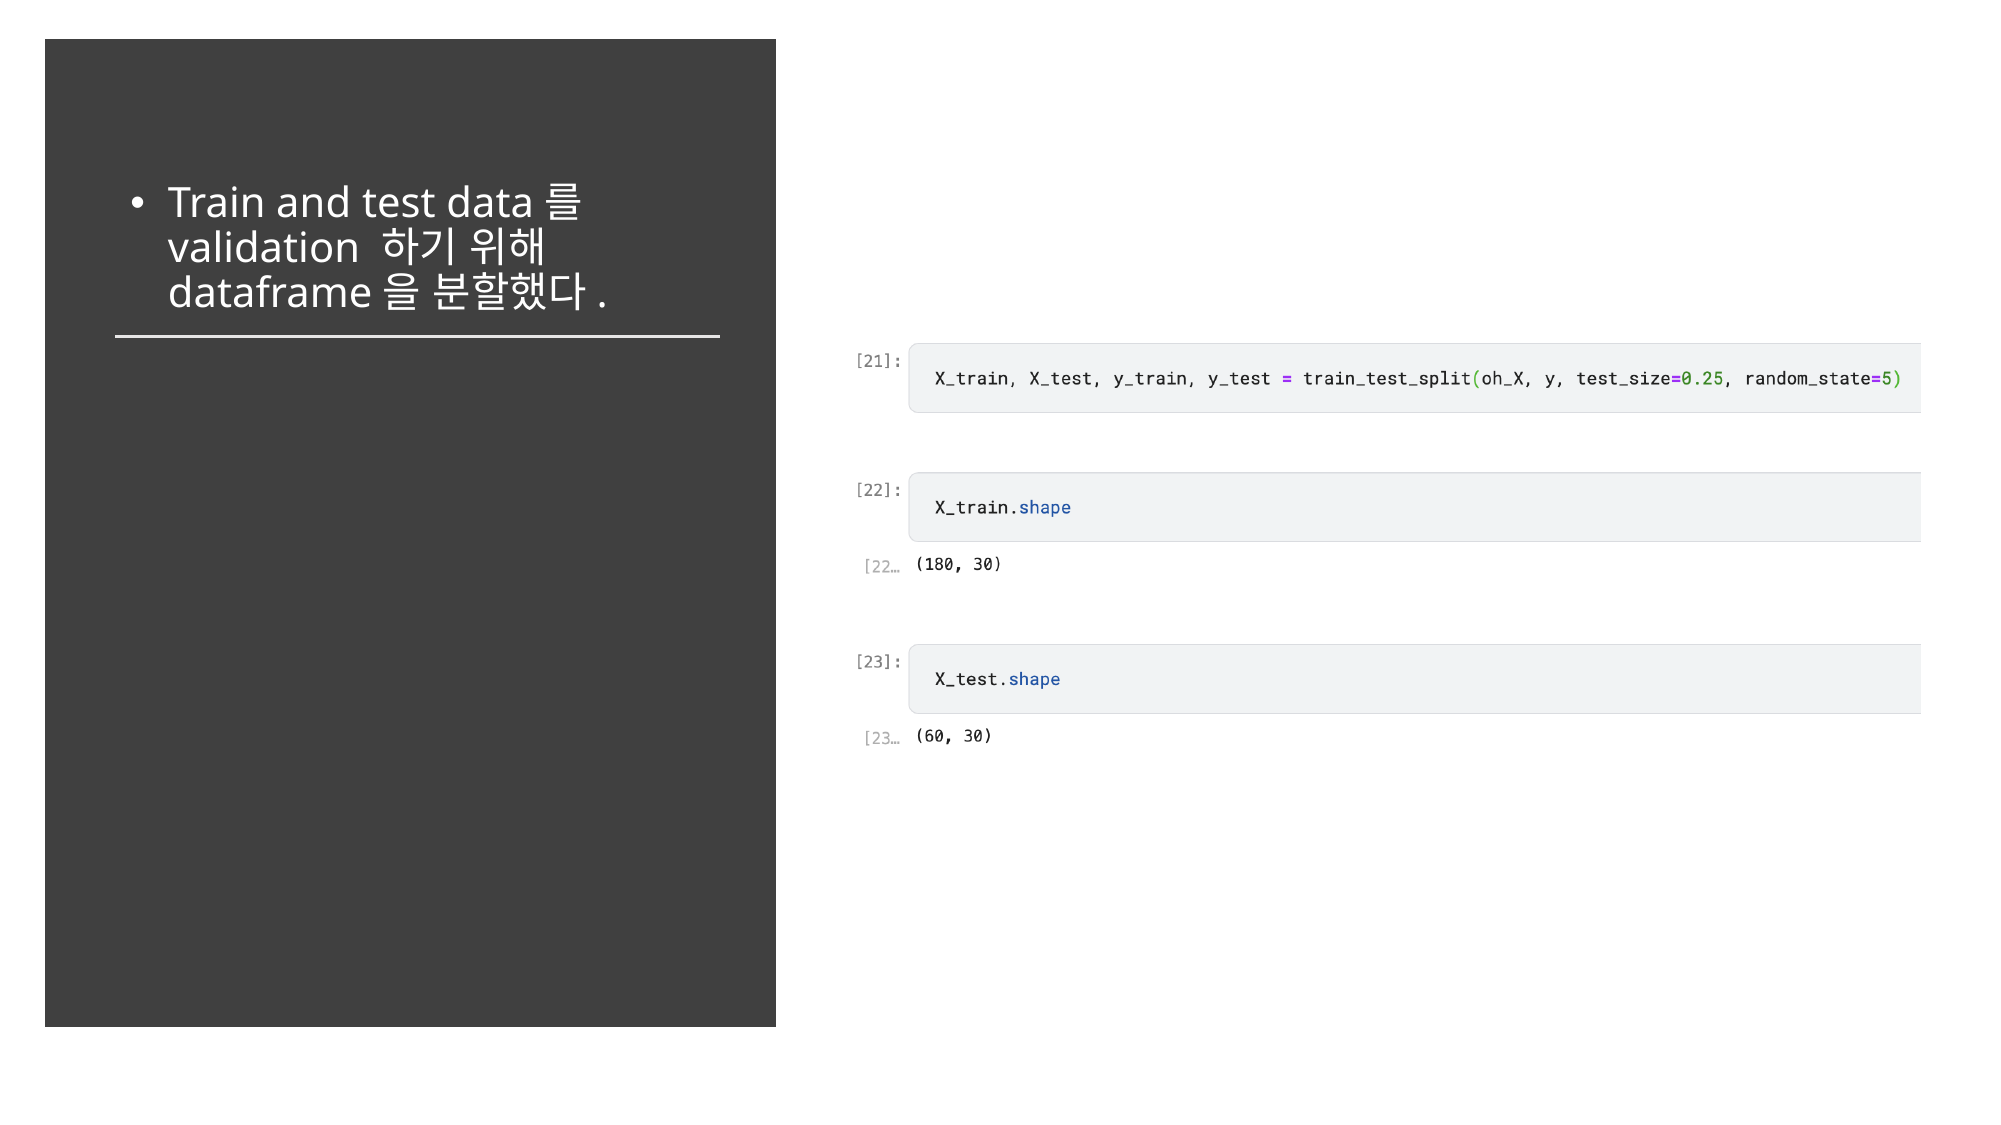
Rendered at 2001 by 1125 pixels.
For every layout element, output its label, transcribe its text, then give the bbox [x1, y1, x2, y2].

text_box [54, 49, 767, 1018]
list Train and test data를 validation 하기 위해 dataframe을 분할했다. [115, 174, 743, 794]
picture [838, 327, 1921, 772]
